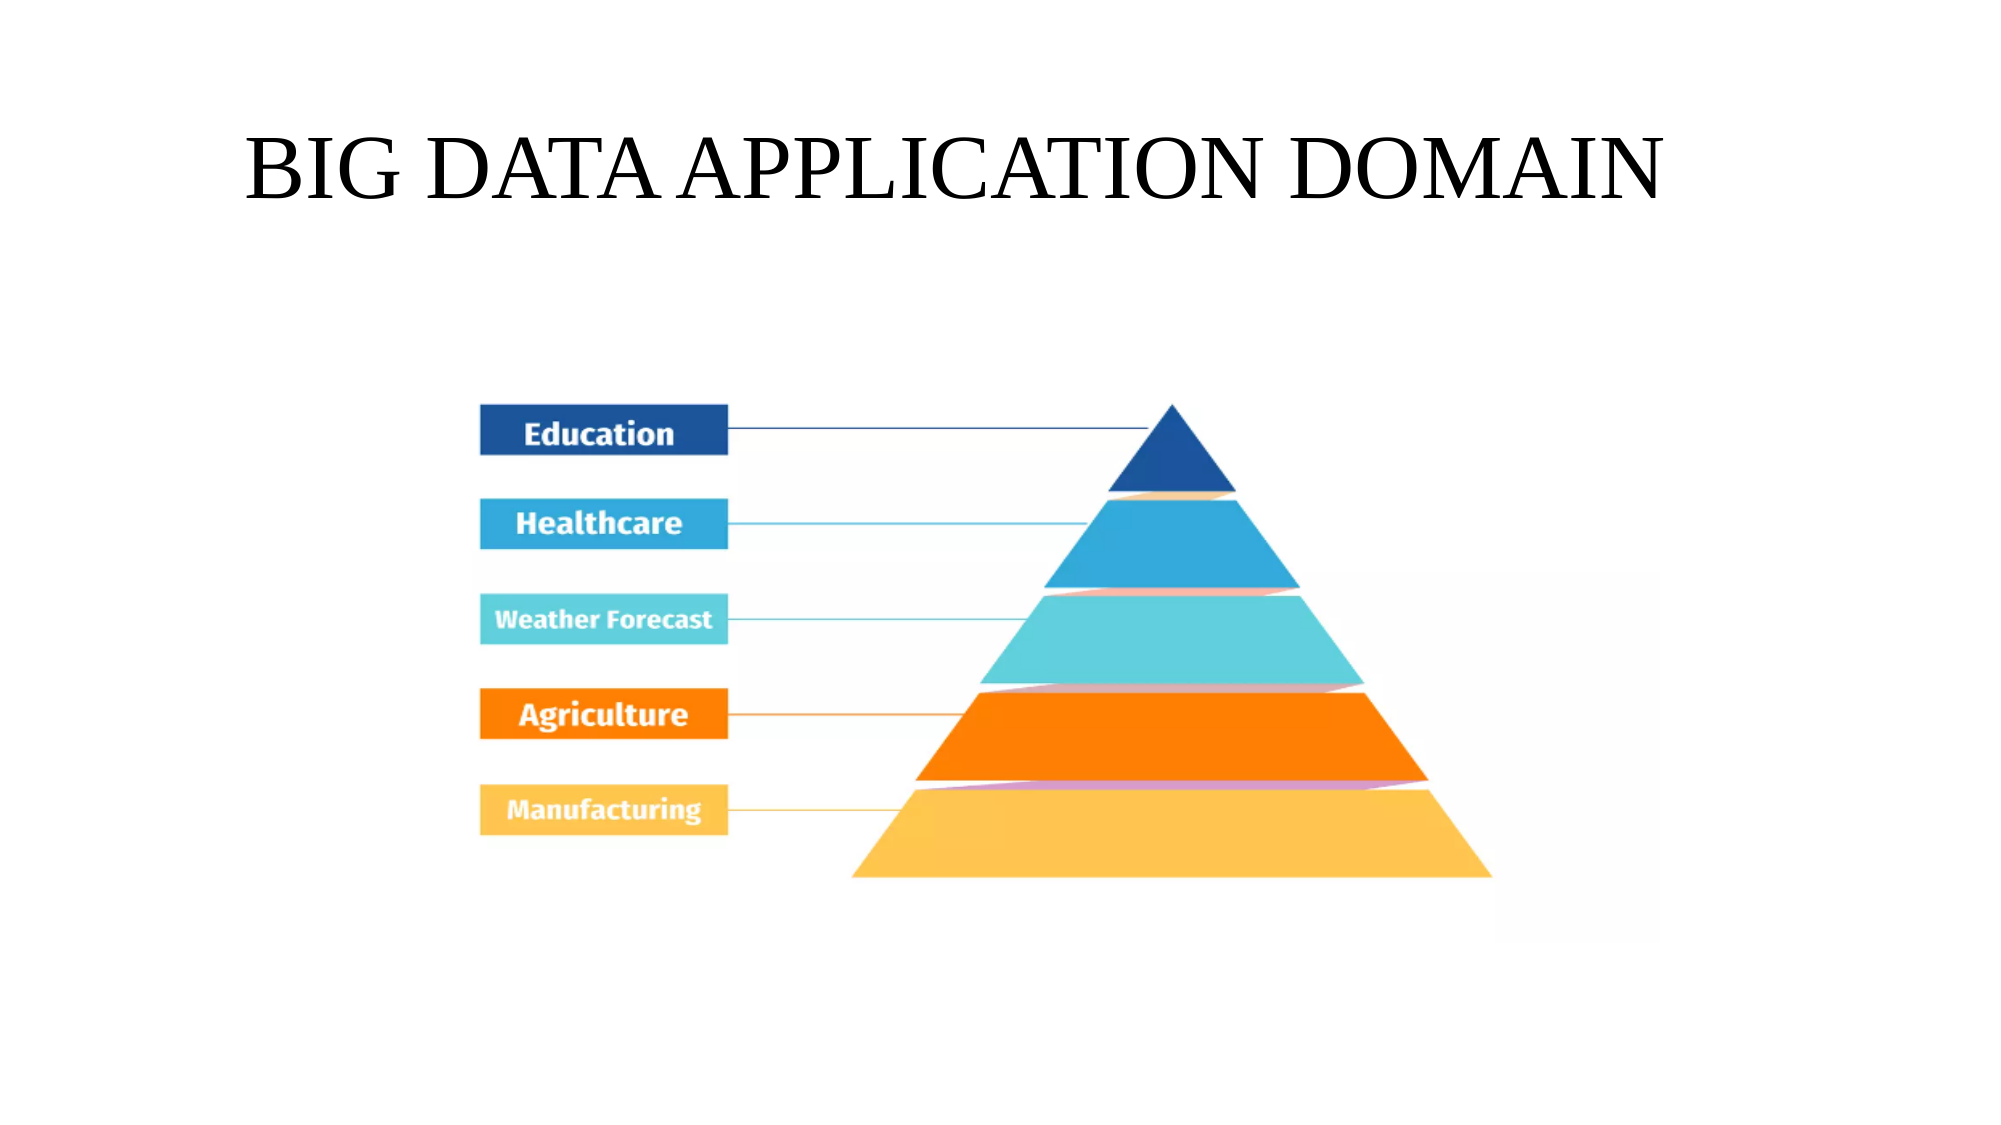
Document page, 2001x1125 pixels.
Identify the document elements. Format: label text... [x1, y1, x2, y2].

title BIG DATA APPLICATION DOMAIN [137, 59, 1863, 278]
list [390, 317, 1660, 943]
